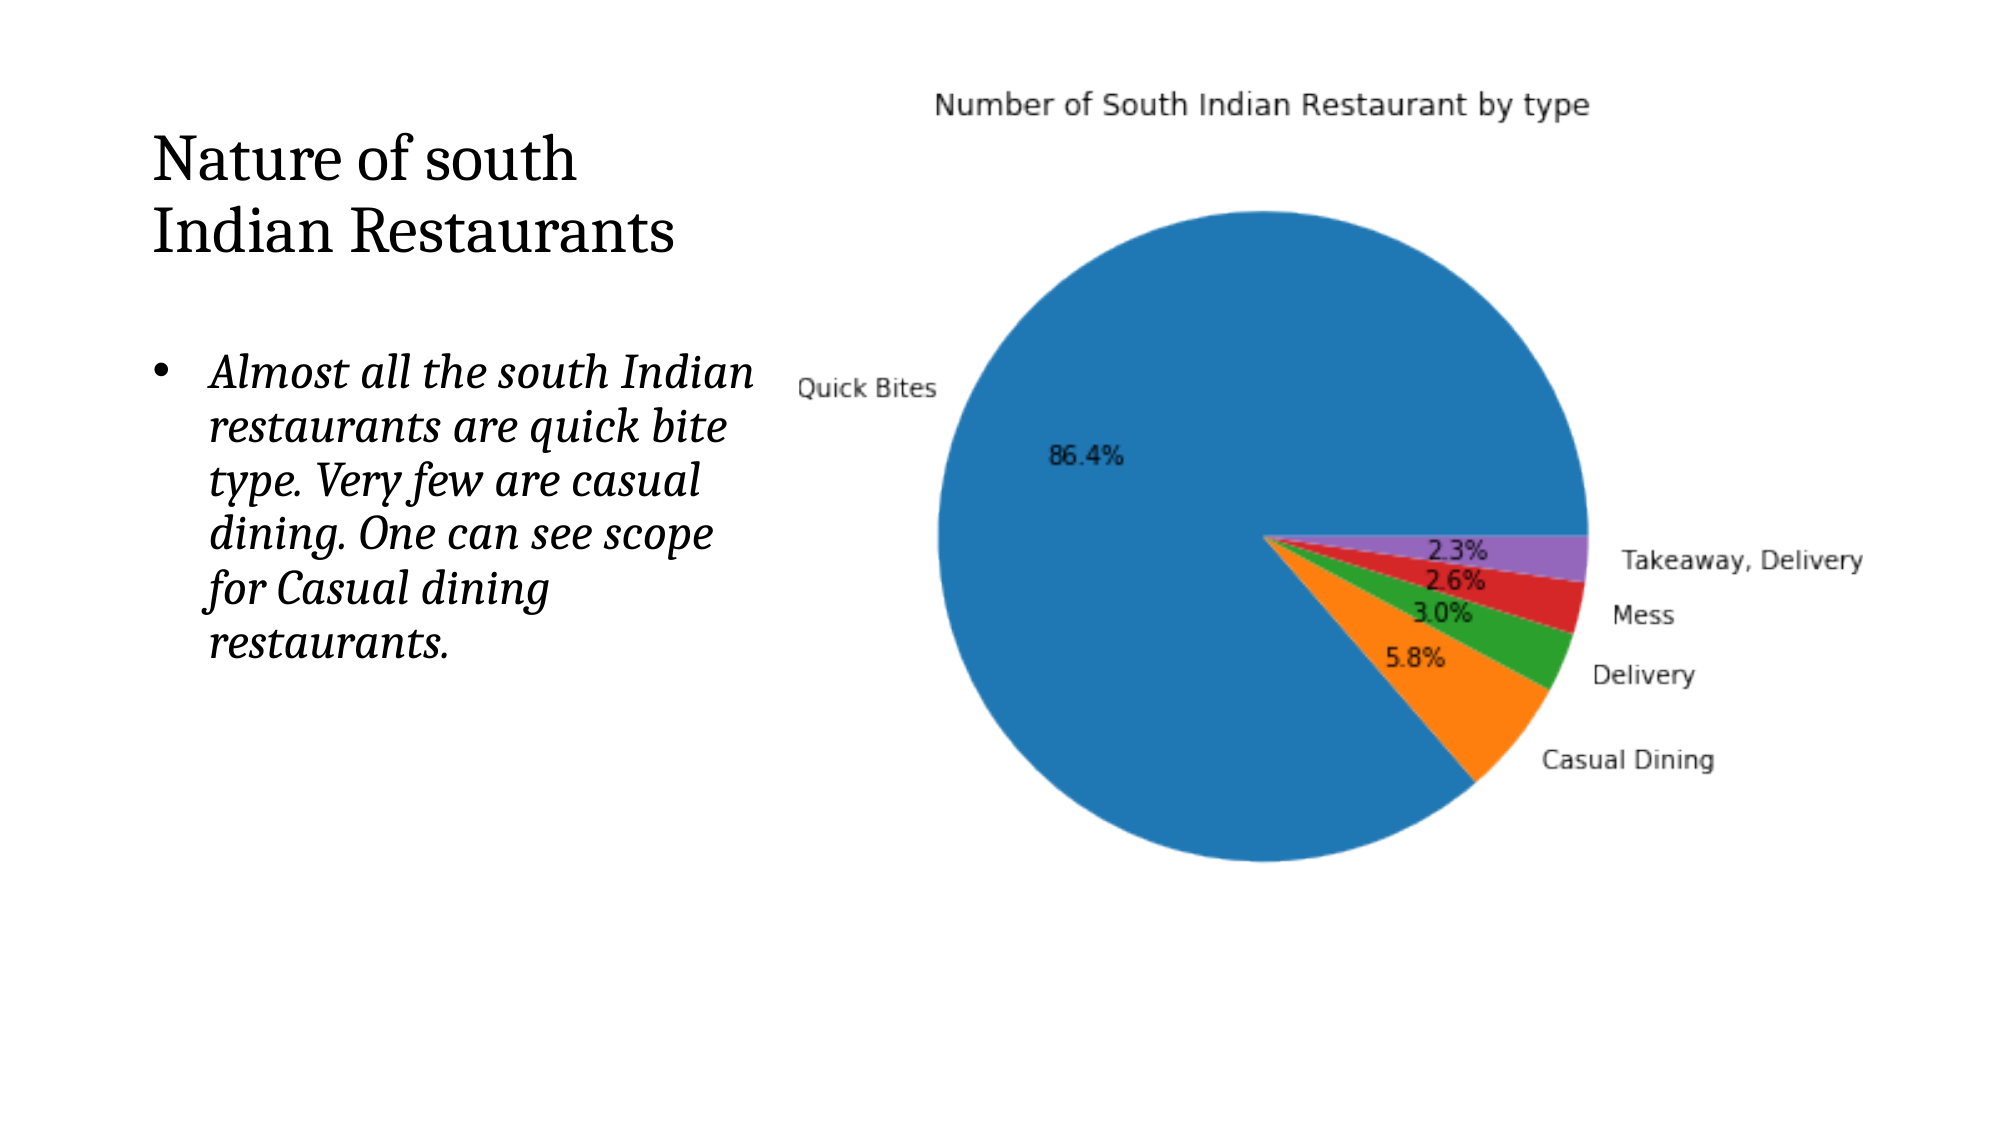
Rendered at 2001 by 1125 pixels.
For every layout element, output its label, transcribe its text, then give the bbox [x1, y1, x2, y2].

picture [799, 74, 1863, 962]
list Almost all the south Indian restaurants are quick bite type. Very few are casual dining. One can see scope for Casual dining restaurants. [137, 337, 783, 963]
title Nature of south Indian Restaurants [137, 75, 783, 315]
